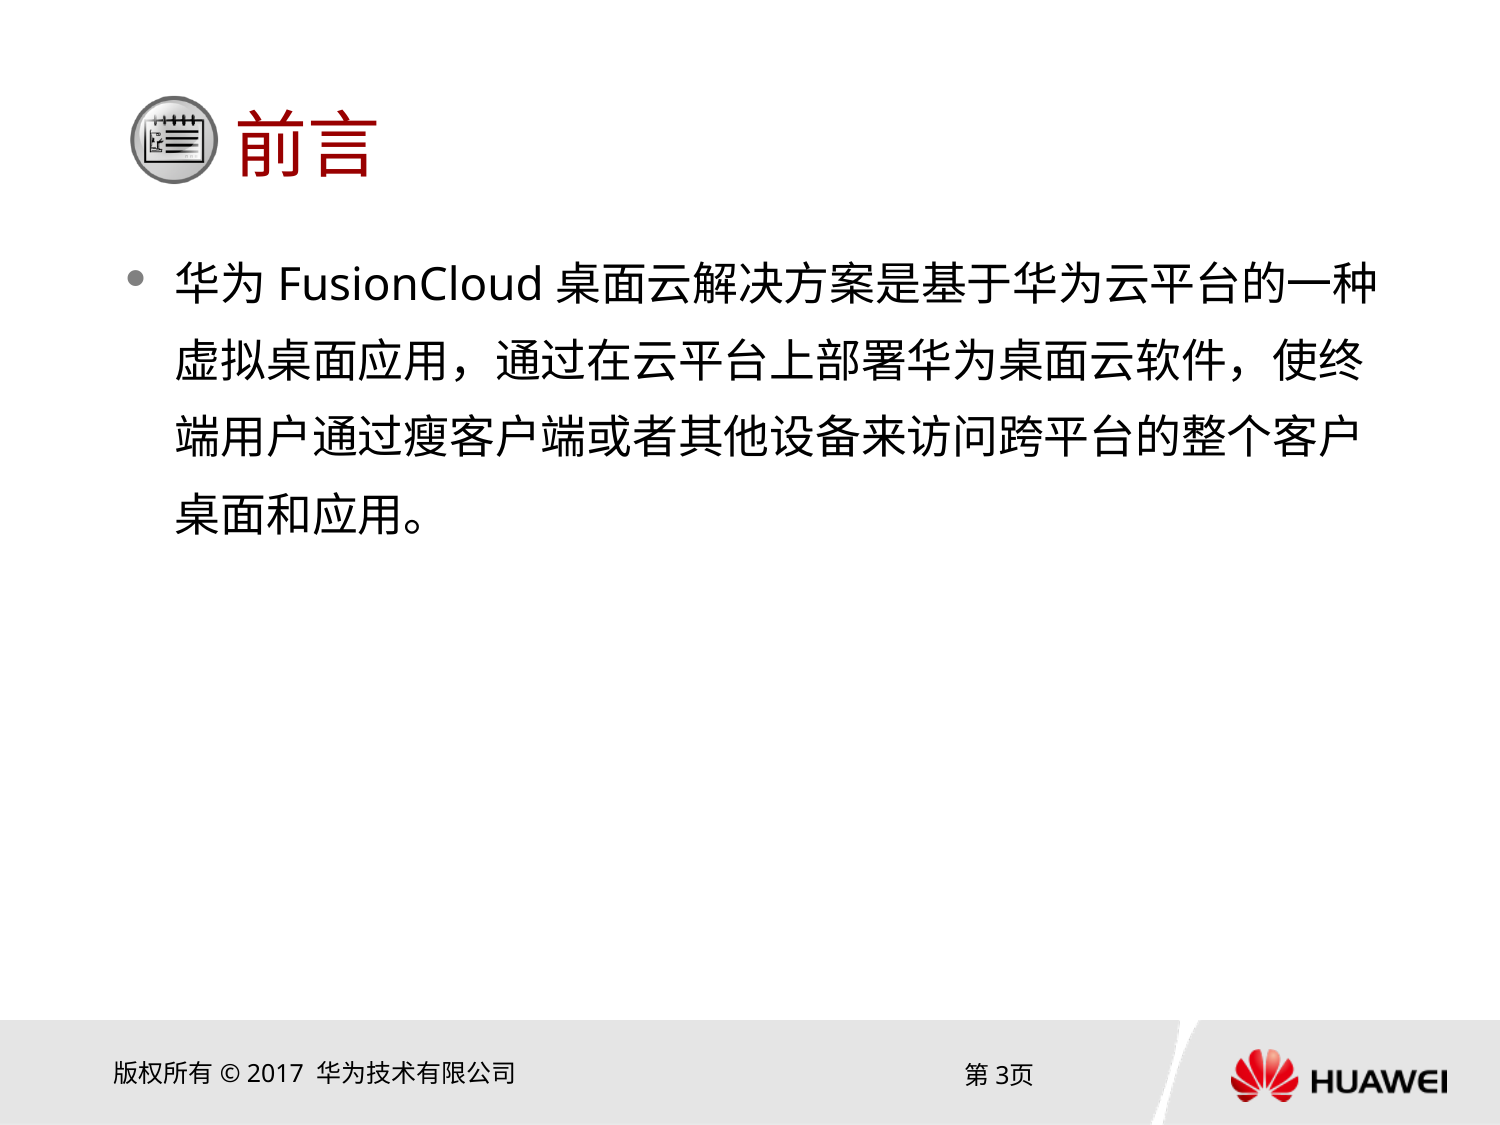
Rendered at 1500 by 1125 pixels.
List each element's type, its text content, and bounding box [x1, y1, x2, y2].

picture [123, 88, 225, 191]
list 华为FusionCloud桌面云解决方案是基于华为云平台的一种虚拟桌面应用，通过在云平台上部署华为桌面云软件，使终端用户通过瘦客户端或者其他设备来访问跨平台的整个客户桌面和应用。 [111, 225, 1412, 888]
picture [0, 1020, 1500, 1125]
